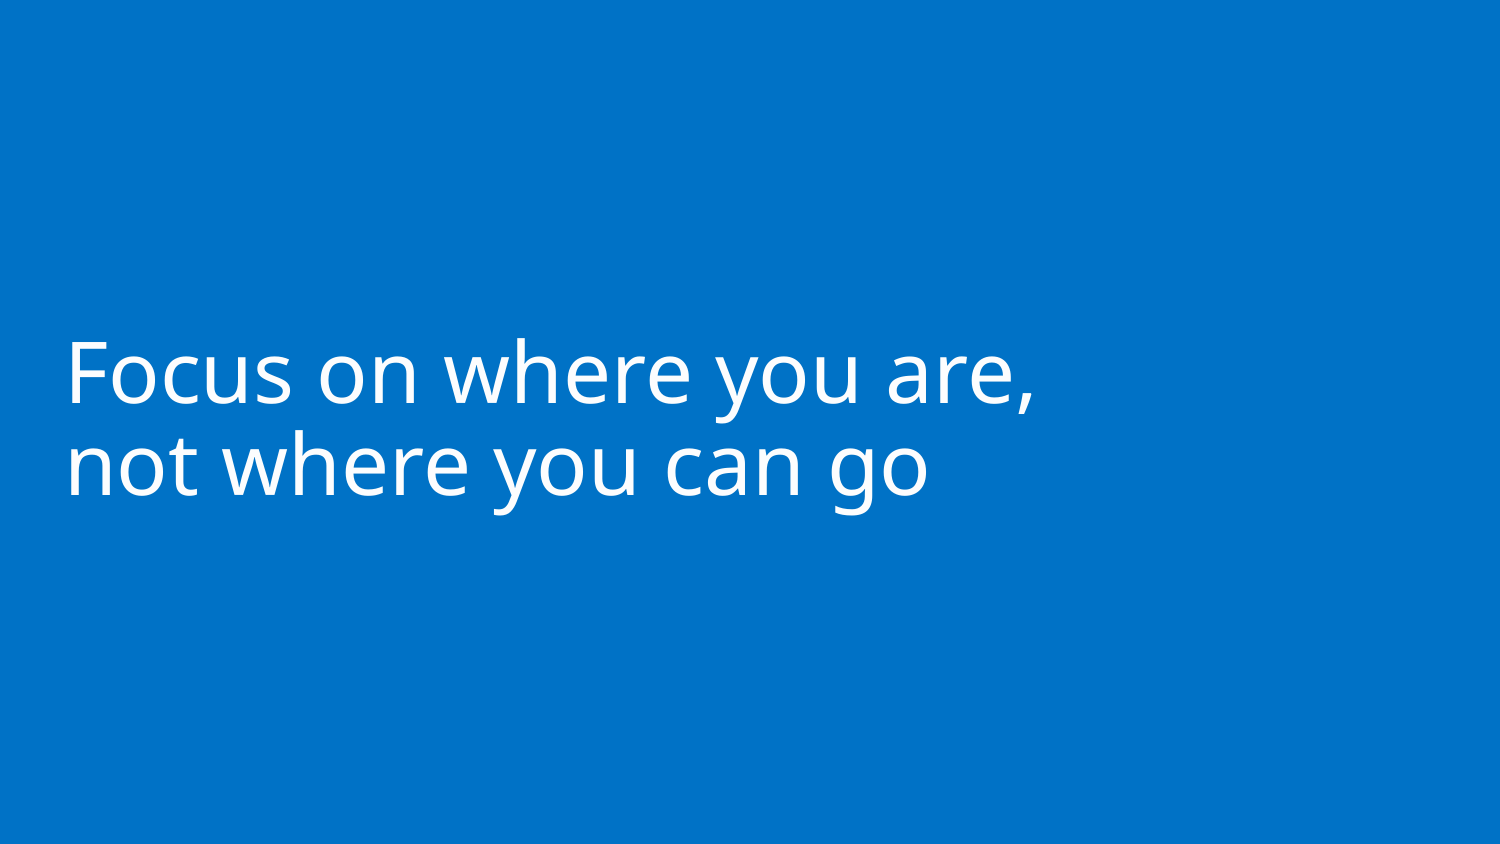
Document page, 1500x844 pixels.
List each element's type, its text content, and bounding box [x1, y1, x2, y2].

title Focus on where you are, not where you can go [64, 328, 1436, 515]
